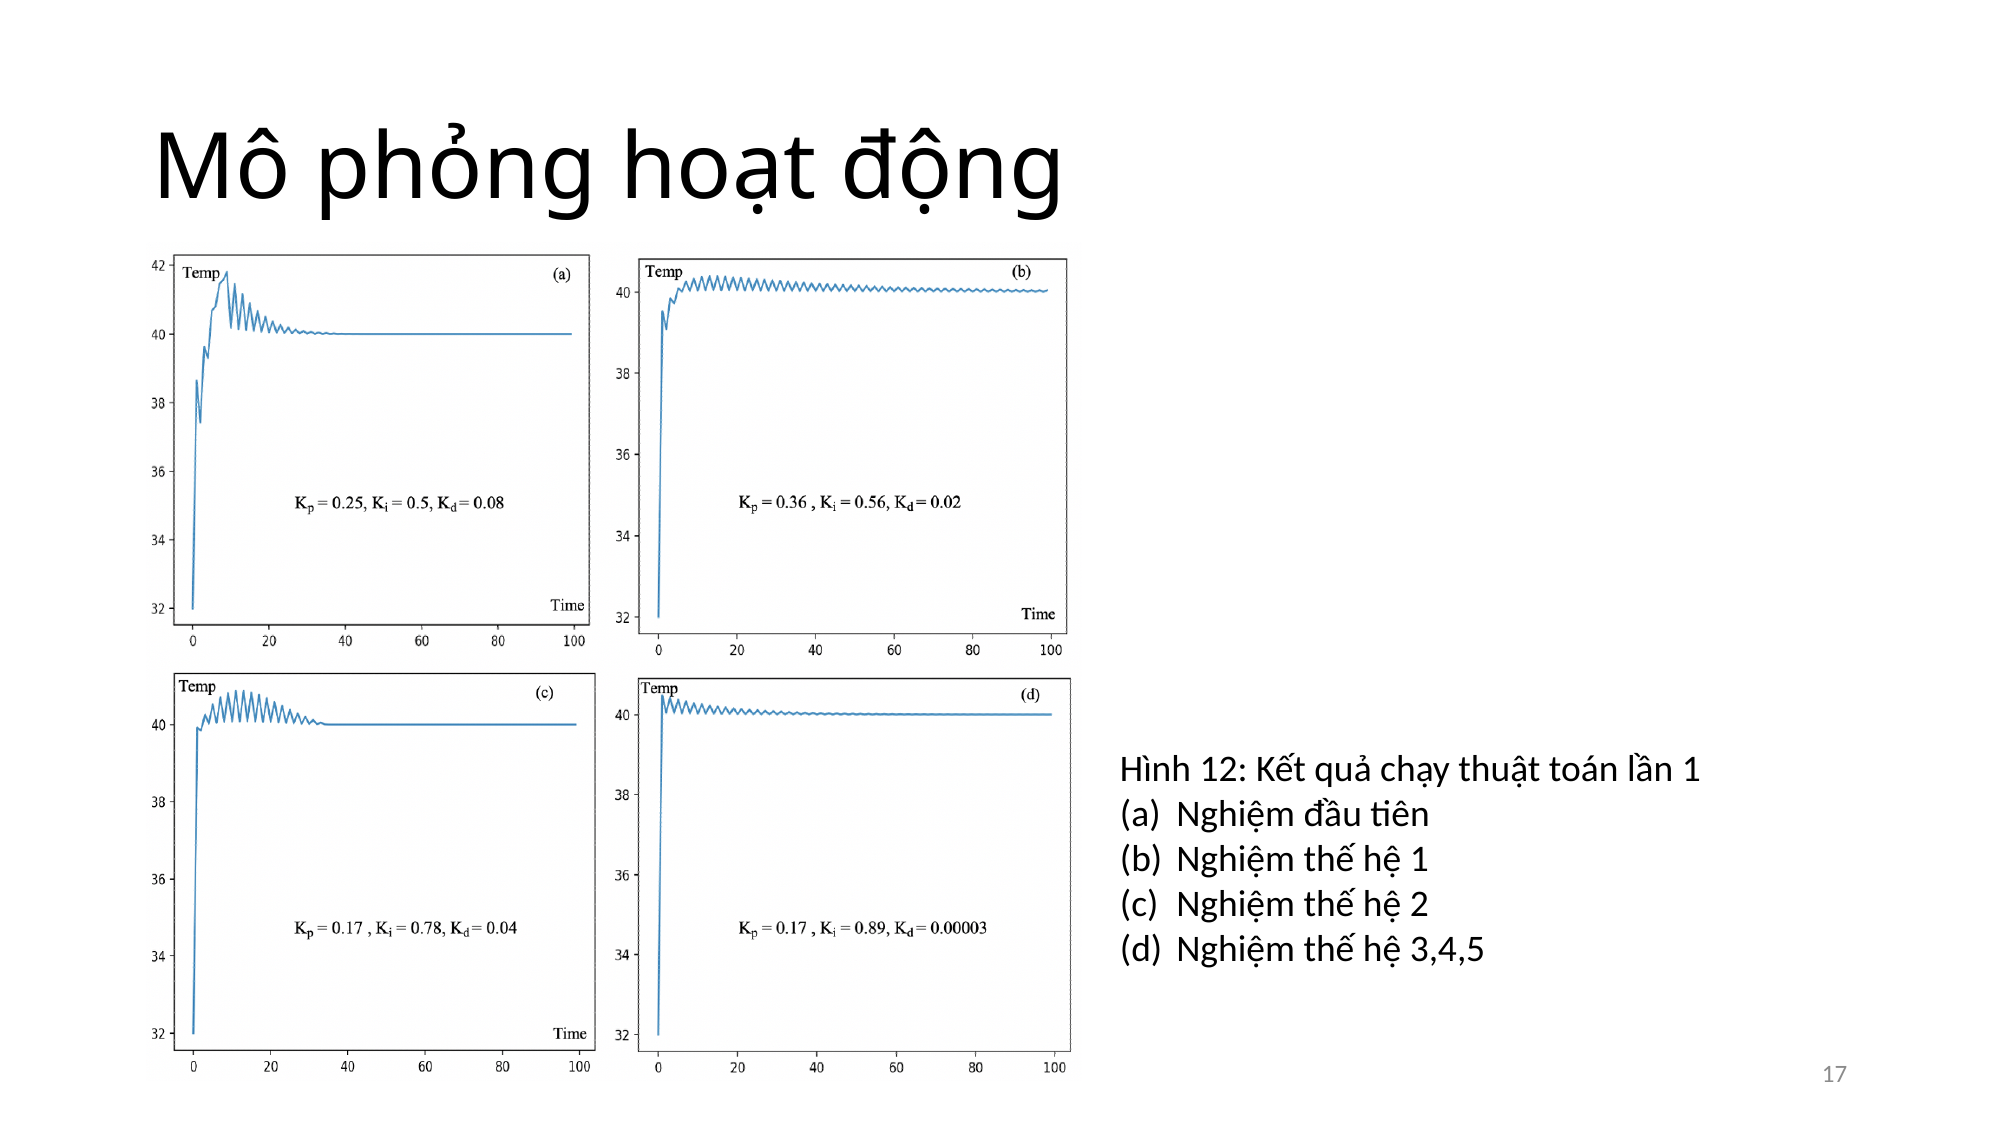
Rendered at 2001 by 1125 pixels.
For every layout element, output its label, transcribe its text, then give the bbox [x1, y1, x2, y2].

title Mô phỏng hoạt động [137, 59, 1863, 278]
slide_number 16 [1412, 1042, 1863, 1103]
picture [146, 228, 1084, 1081]
text_box Hình 12: Kết quả chạy thuật toán lần 1 Nghiệm đầu tiên Nghiệm thế hệ 1 Nghiệm thế hệ 2 Nghiệm thế hệ 3,4,5 [1105, 736, 1769, 977]
